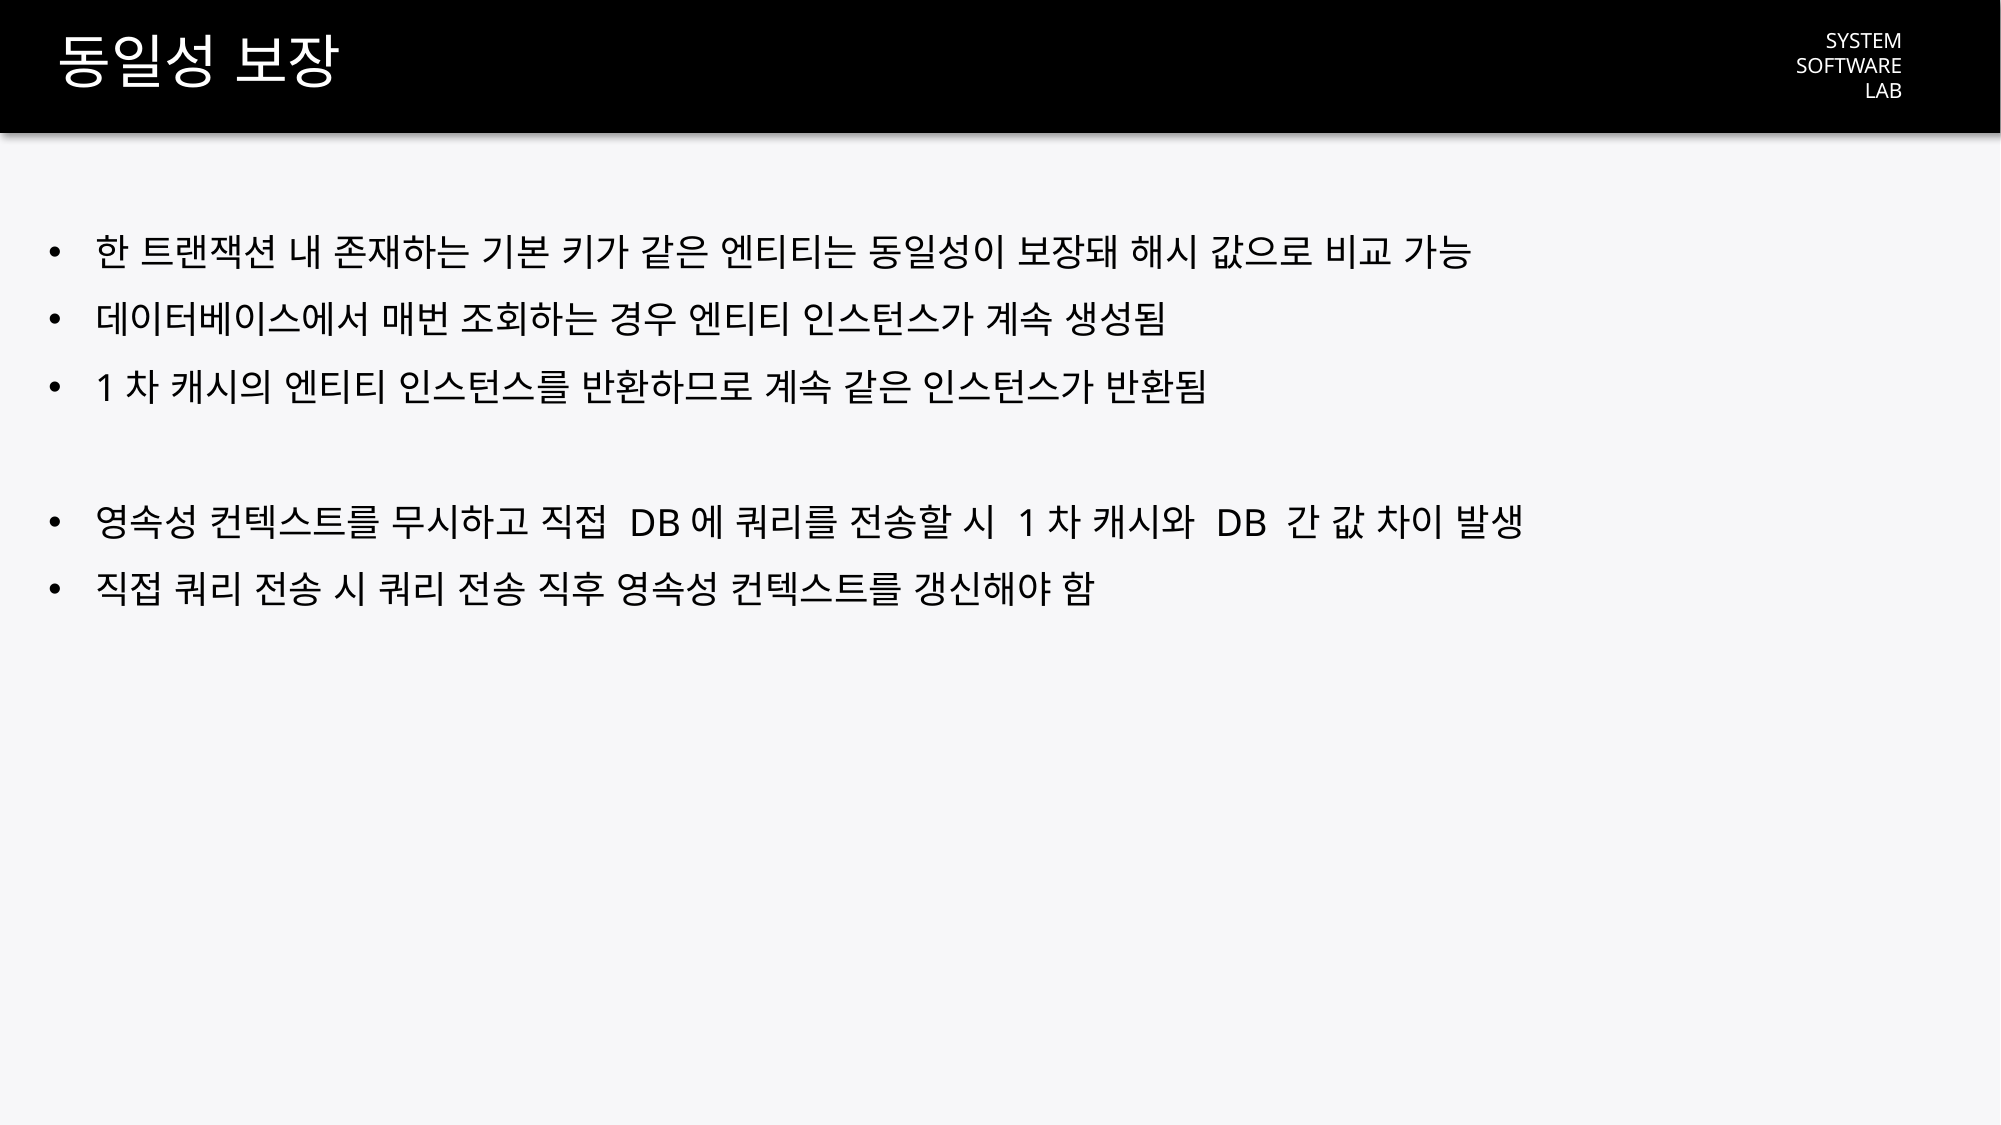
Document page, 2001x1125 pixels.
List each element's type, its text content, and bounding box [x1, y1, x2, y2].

title 동일성 보장 [42, 25, 1694, 112]
text_box 한 트랜잭션 내 존재하는 기본 키가 같은 엔티티는 동일성이 보장돼 해시 값으로 비교 가능 데이터베이스에서 매번 조회하는 경우 엔티티 인스턴스가 계속 생성됨 1차 캐시의 엔티티 인스턴스를 반환하므로 계속 같은 인스턴스가 반환됨 영속성 컨텍스트를 무시하고 직접 DB에 쿼리를 전송할 시 1차 캐시와 DB 간 값 차이 발생 직접 쿼리 전송 시 쿼리 전송 직후 영속성 컨텍스트를 갱신해야 함 [33, 199, 1733, 619]
